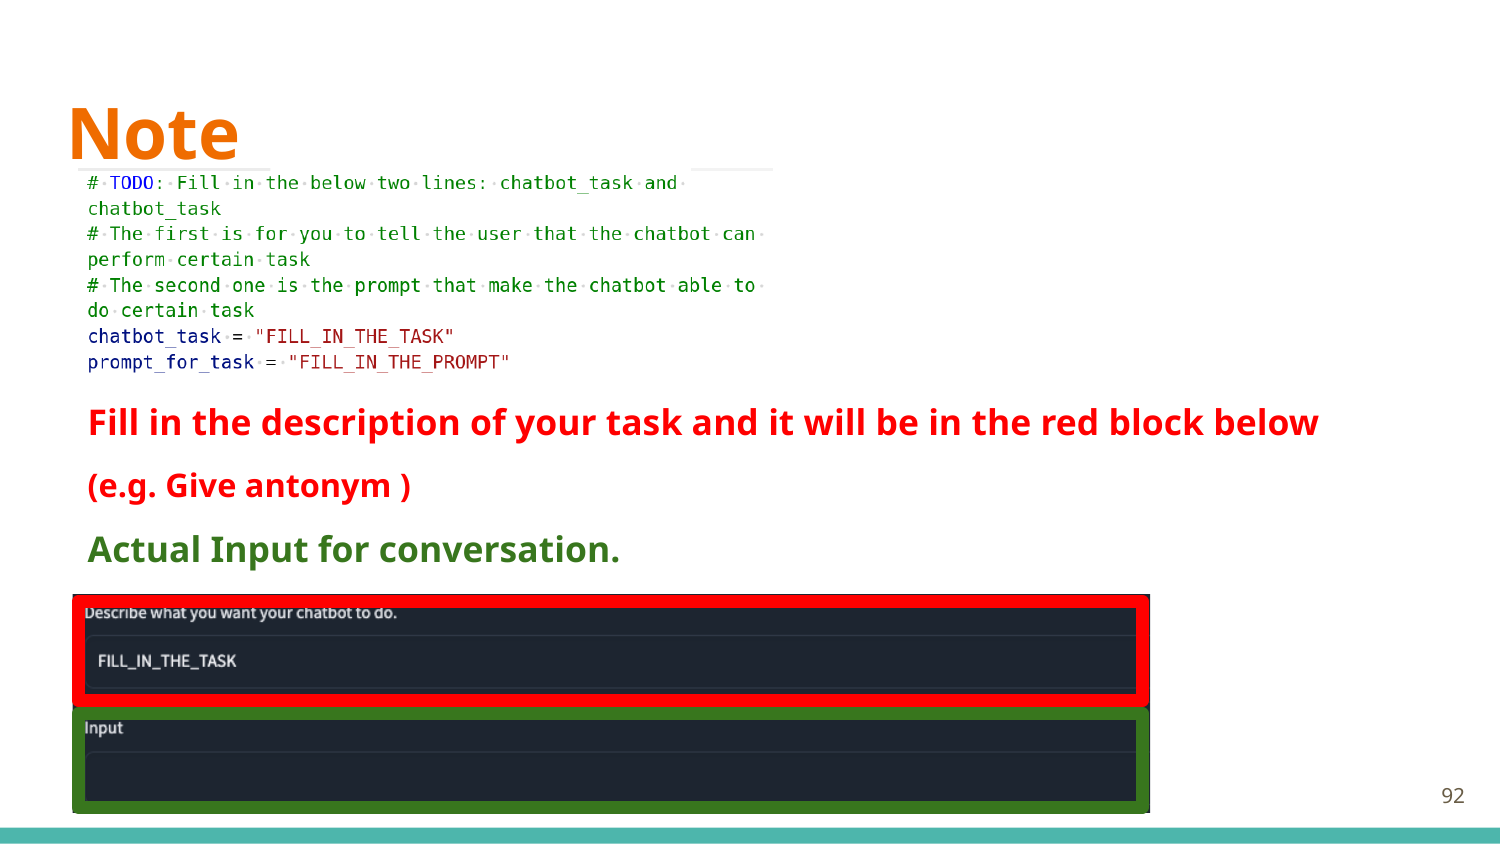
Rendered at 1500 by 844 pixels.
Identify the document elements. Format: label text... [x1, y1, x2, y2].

title Note [51, 72, 1449, 189]
slide_number 92 [1389, 764, 1480, 830]
picture [78, 168, 773, 377]
list Fill in the description of your task and it will be in the red block below (e.g. Give antonym ) Actual Input for conversation. [72, 387, 1471, 576]
picture [72, 594, 1151, 814]
